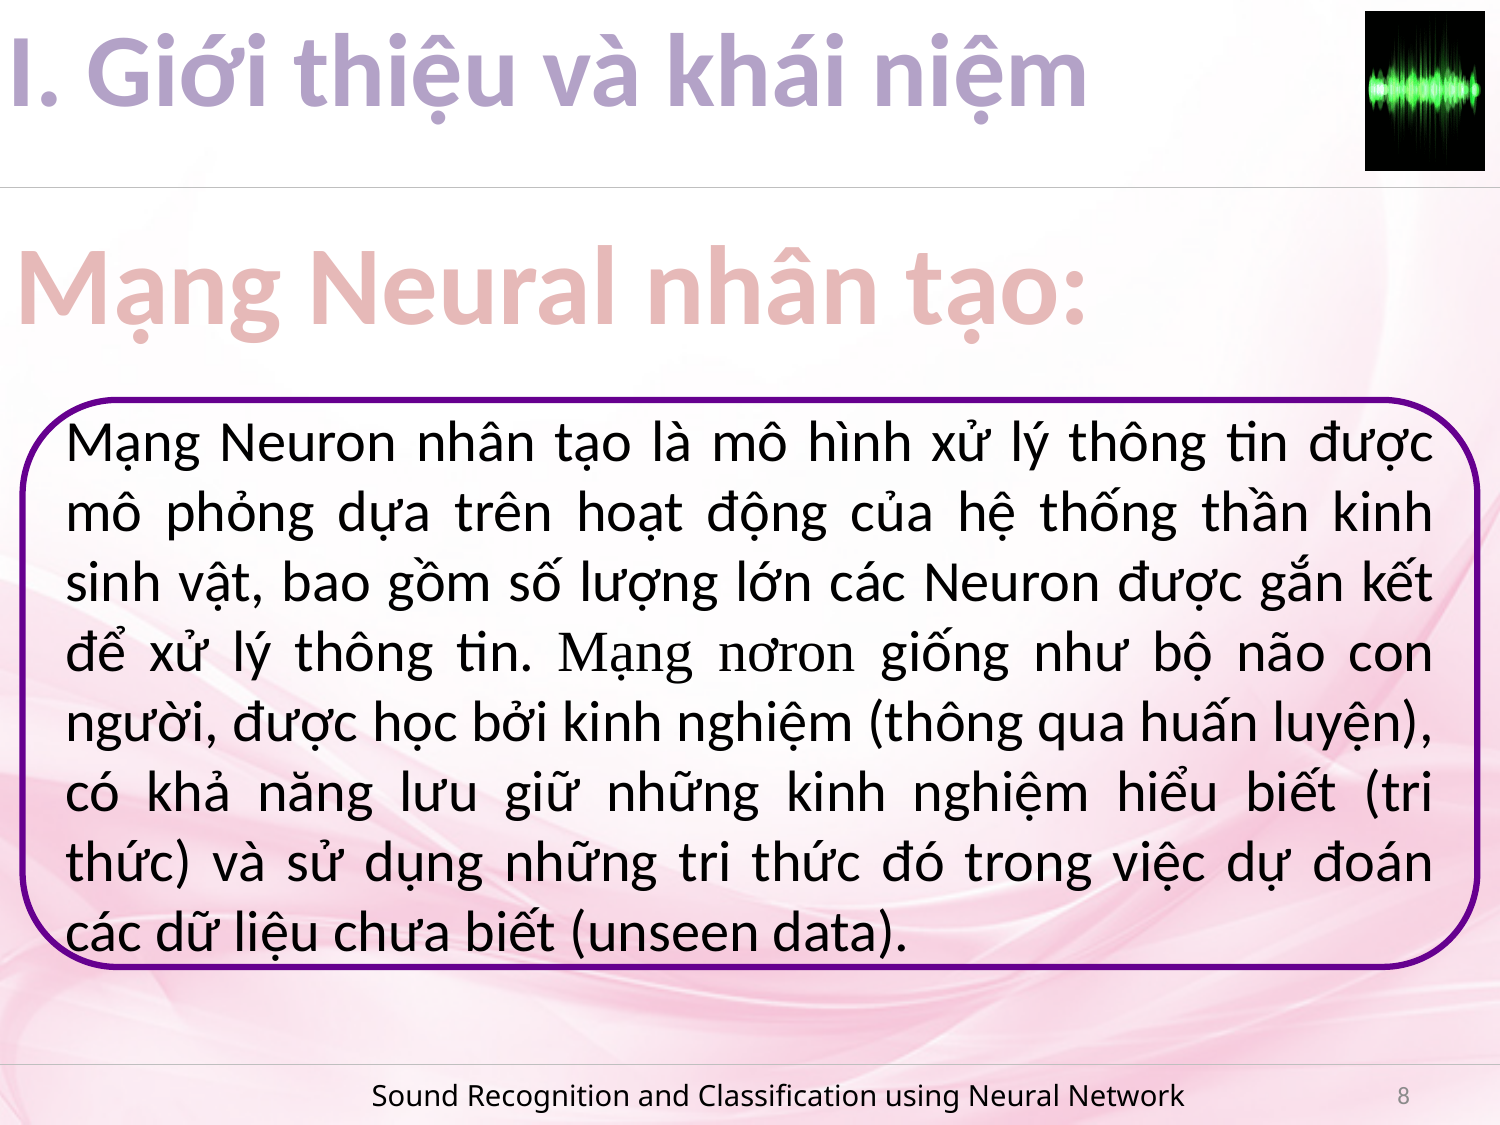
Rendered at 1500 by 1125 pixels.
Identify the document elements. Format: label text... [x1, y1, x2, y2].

text_box I. Giới thiệu và khái niệm [0, 0, 1310, 135]
text_box Mạng Neuron nhân tạo là mô hình xử lý thông tin được mô phỏng dựa trên hoạt động của hệ thống thần kinh sinh vật, bao gồm số lượng lớn các Neuron được gắn kết để xử lý thông tin. Mạng nơron giống như bộ não con người, được học bởi kinh nghiệm (thông qua huấn luyện), có khả năng lưu giữ những kinh nghiệm hiểu biết (tri thức) và sử dụng những tri thức đó trong việc dự đoán các dữ liệu chưa biết (unseen data). [20, 397, 1480, 970]
text_box Sound Recognition and Classification using Neural Network [200, 1072, 1358, 1120]
slide_number 8 [1074, 1072, 1425, 1125]
text_box Mạng Neural nhân tạo: [0, 204, 1358, 355]
picture [1365, 11, 1485, 171]
